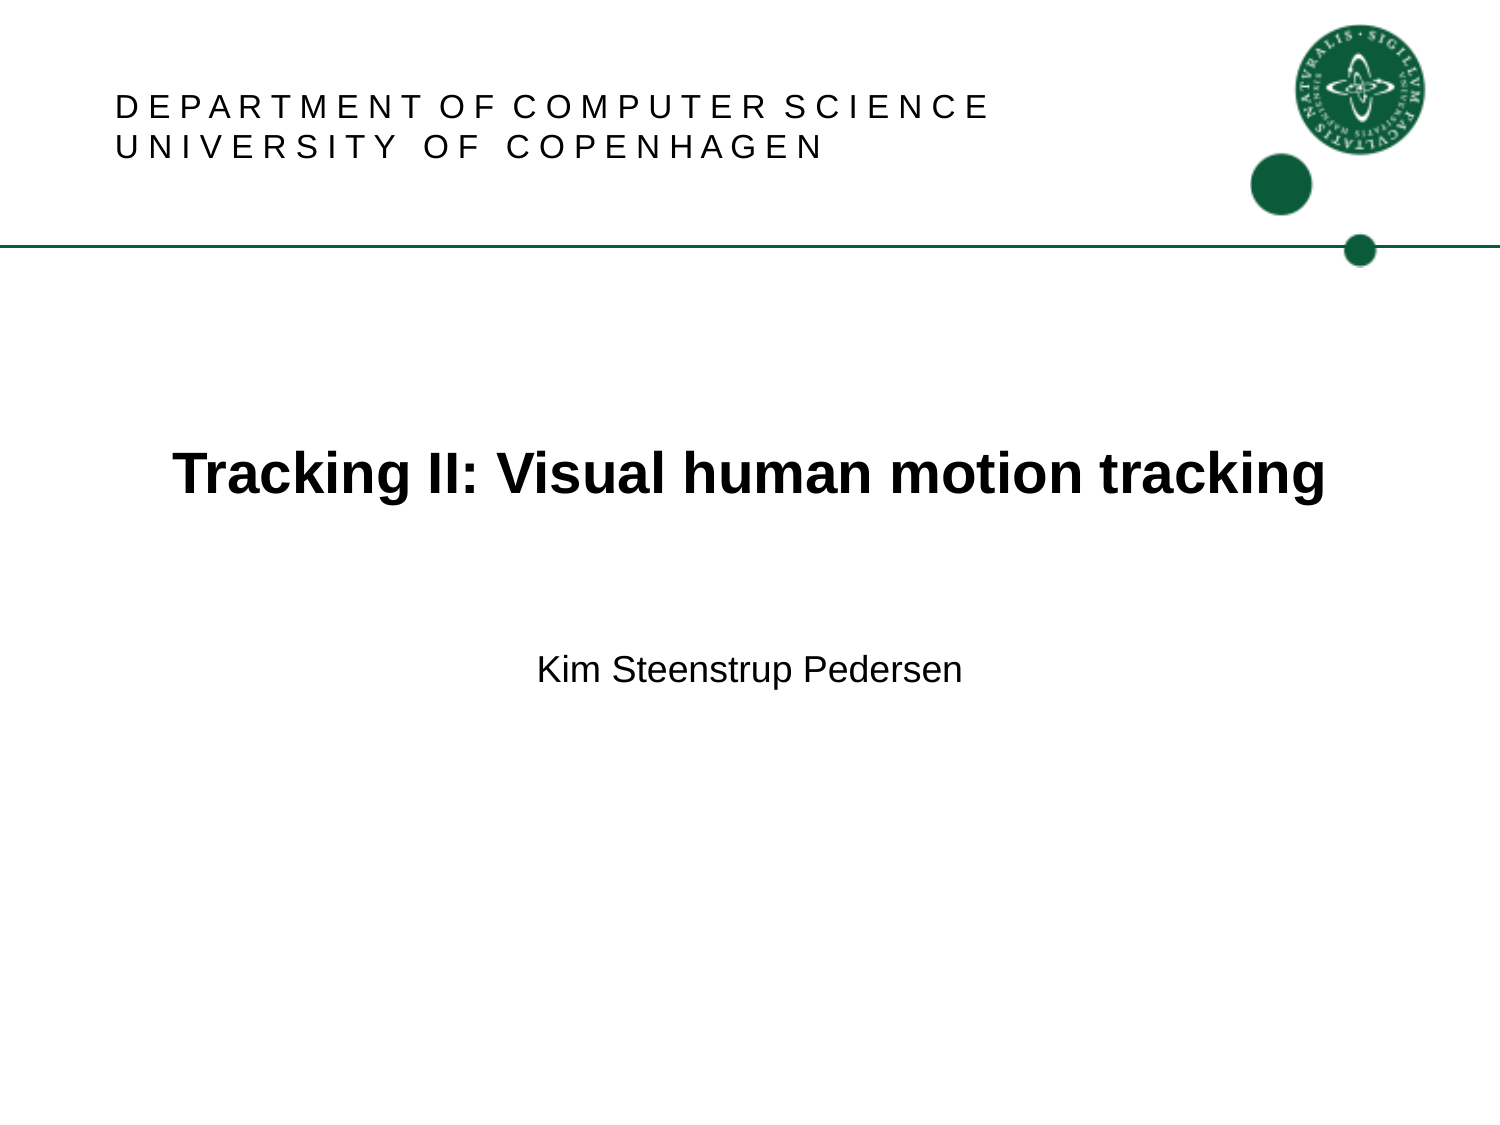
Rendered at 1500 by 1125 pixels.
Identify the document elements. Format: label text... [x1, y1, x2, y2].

picture [1250, 24, 1500, 245]
subtitle Kim Steenstrup Pedersen [224, 637, 1276, 926]
picture [1250, 248, 1500, 268]
text_box D E P A R T M E N T O F C O M P U T E R S C I E N C E U N I V E R S I T Y O F C O P E N H A G E N [100, 78, 1211, 213]
title Tracking II: Visual human motion tracking [112, 349, 1388, 591]
